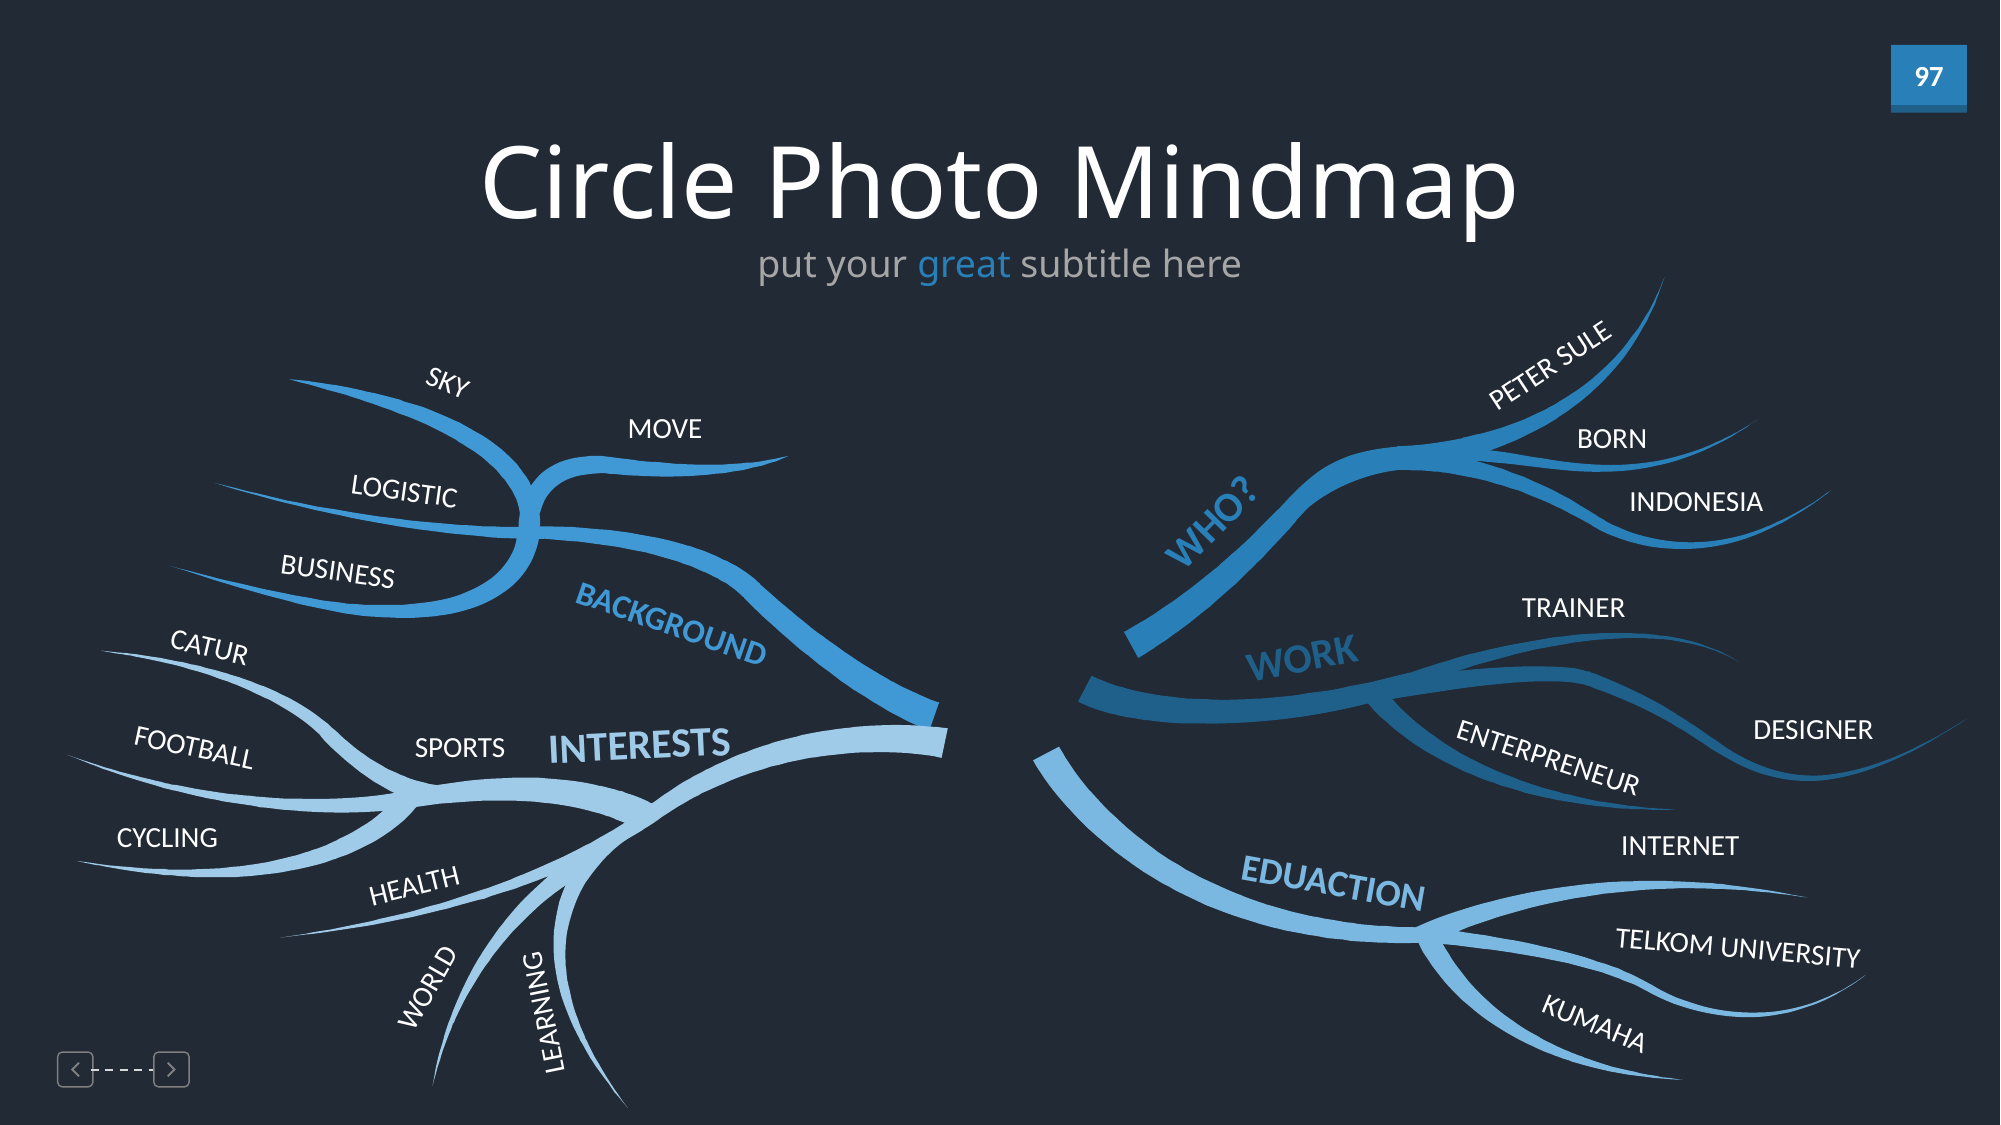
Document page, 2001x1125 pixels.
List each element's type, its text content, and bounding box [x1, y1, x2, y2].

text_box INDONESIA [1614, 474, 1779, 525]
text_box [1368, 699, 1627, 809]
text_box CATUR [151, 609, 269, 683]
text_box [432, 851, 583, 1086]
text_box [1468, 419, 1758, 472]
text_box LEARNING [501, 933, 581, 1093]
text_box [1440, 931, 1857, 1018]
text_box LOGISTIC [333, 455, 476, 524]
text_box [289, 379, 789, 531]
text_box [170, 532, 540, 618]
text_box FOOTBALL [115, 705, 275, 786]
text_box put your great subtitle here [742, 247, 1258, 293]
text_box [76, 792, 418, 878]
text_box ENTERPRENEUR [1436, 698, 1662, 815]
text_box [1190, 446, 1403, 623]
text_box EDUACTION [1222, 832, 1446, 930]
text_box INTERNET [1606, 819, 1755, 869]
text_box [1190, 633, 1740, 724]
text_box CYCLING [101, 811, 233, 861]
text_box BORN [1562, 411, 1663, 462]
text_box [1206, 666, 1968, 781]
text_box WORLD [374, 922, 478, 1052]
text_box [1779, 490, 1832, 525]
text_box WHO? [1181, 448, 1284, 589]
text_box TRAINER [1507, 580, 1641, 631]
text_box PETER SULE [1464, 296, 1633, 431]
text_box KUMAHA [1521, 972, 1671, 1072]
text_box HEALTH [348, 844, 480, 923]
text_box DESIGNER [1738, 703, 1889, 753]
text_box [100, 650, 453, 804]
text_box WORK [1225, 609, 1377, 701]
text_box [215, 483, 809, 657]
text_box [280, 733, 809, 938]
text_box [1307, 450, 1778, 549]
text_box MOVE [612, 401, 718, 452]
text_box [413, 777, 655, 831]
text_box [1167, 871, 1418, 944]
text_box INTERESTS [531, 705, 747, 781]
text_box [553, 829, 636, 1109]
text_box Circle Photo Mindmap [465, 111, 1536, 247]
text_box [1396, 276, 1665, 464]
text_box BACKGROUND [555, 558, 790, 686]
picture [809, 505, 1190, 886]
text_box BUSINESS [263, 535, 414, 605]
text_box [1401, 880, 1808, 938]
text_box SPORTS [399, 720, 521, 771]
text_box TELKOM UNIVERSITY [1598, 909, 1878, 984]
text_box SKY [405, 344, 492, 418]
text_box [67, 754, 396, 813]
text_box [1416, 935, 1683, 1080]
